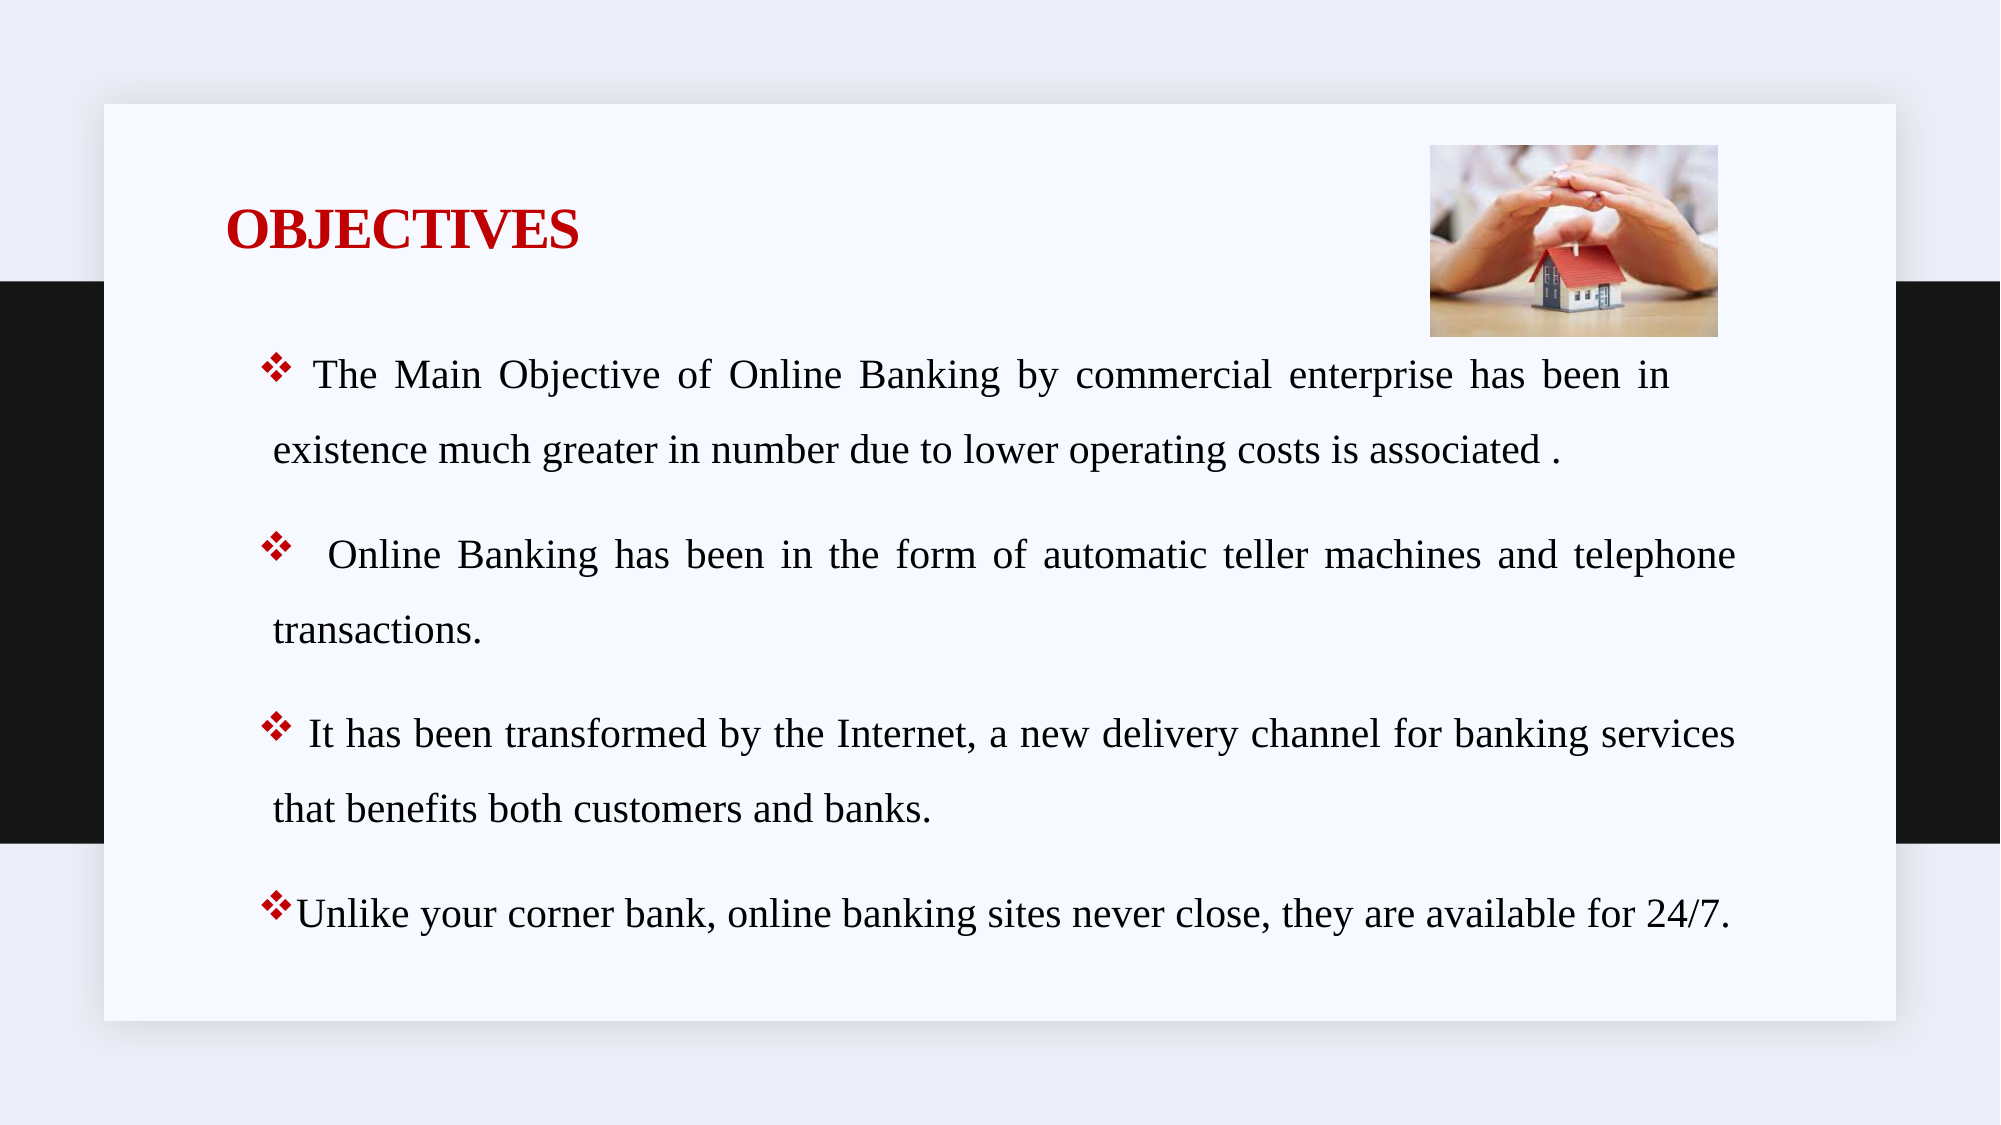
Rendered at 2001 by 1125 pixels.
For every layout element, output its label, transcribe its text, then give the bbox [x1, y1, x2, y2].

picture [1429, 145, 1719, 338]
list The Main Objective of Online Banking by commercial enterprise has been in existence much greater in number due to lower operating costs is associated . Online Banking has been in the form of automatic teller machines and telephone transactions. It has been transformed by the Internet, a new delivery channel for banking services that benefits both customers and banks. Unlike your corner bank, online banking sites never close, they are available for 24/7. [257, 314, 1738, 996]
title OBJECTIVES [195, 181, 1133, 279]
